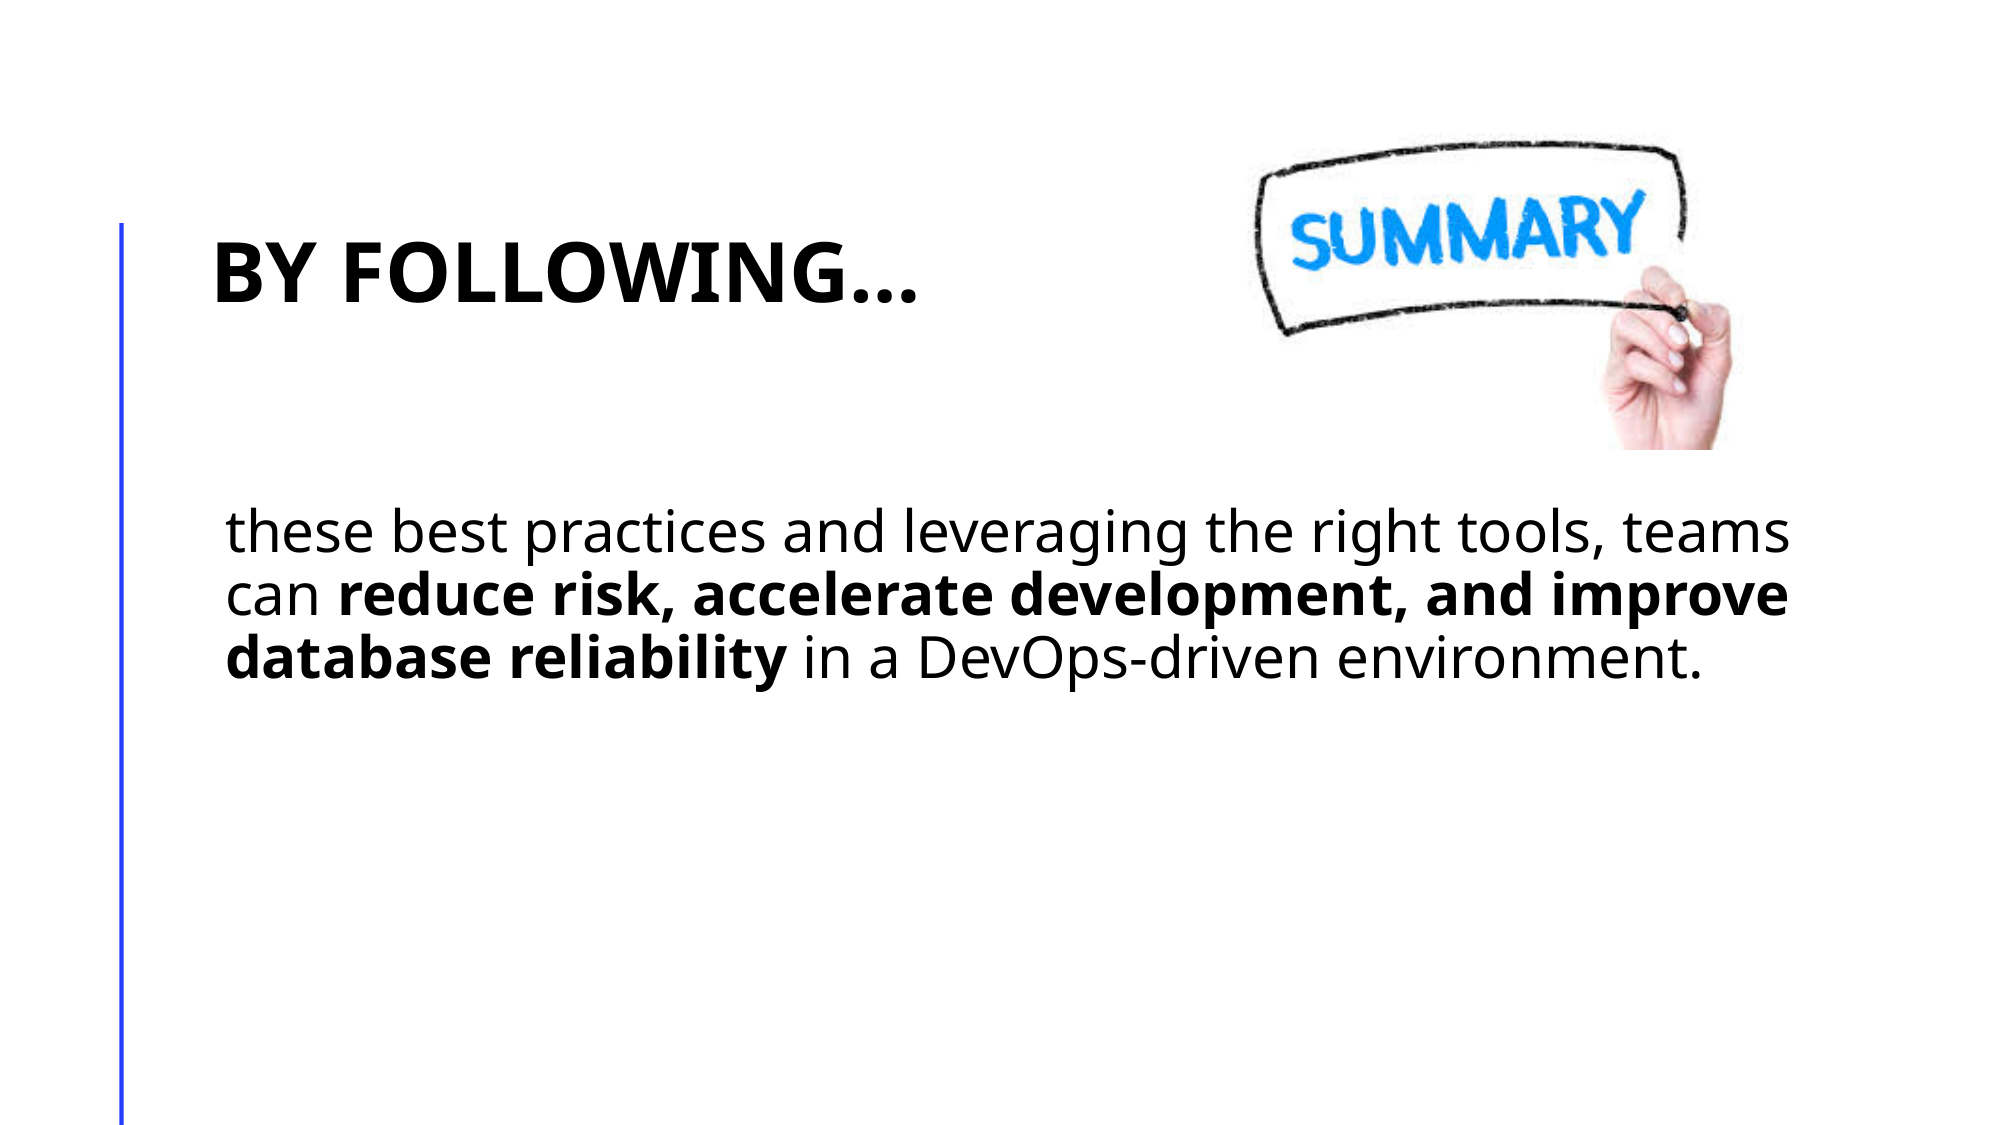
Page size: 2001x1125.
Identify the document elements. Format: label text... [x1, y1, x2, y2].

title By Following… [210, 104, 1000, 450]
list these best practices and leveraging the right tools, teams can reduce risk, accelerate development, and improve database reliability in a DevOps-driven environment. [210, 495, 1912, 1022]
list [1233, 104, 1750, 450]
